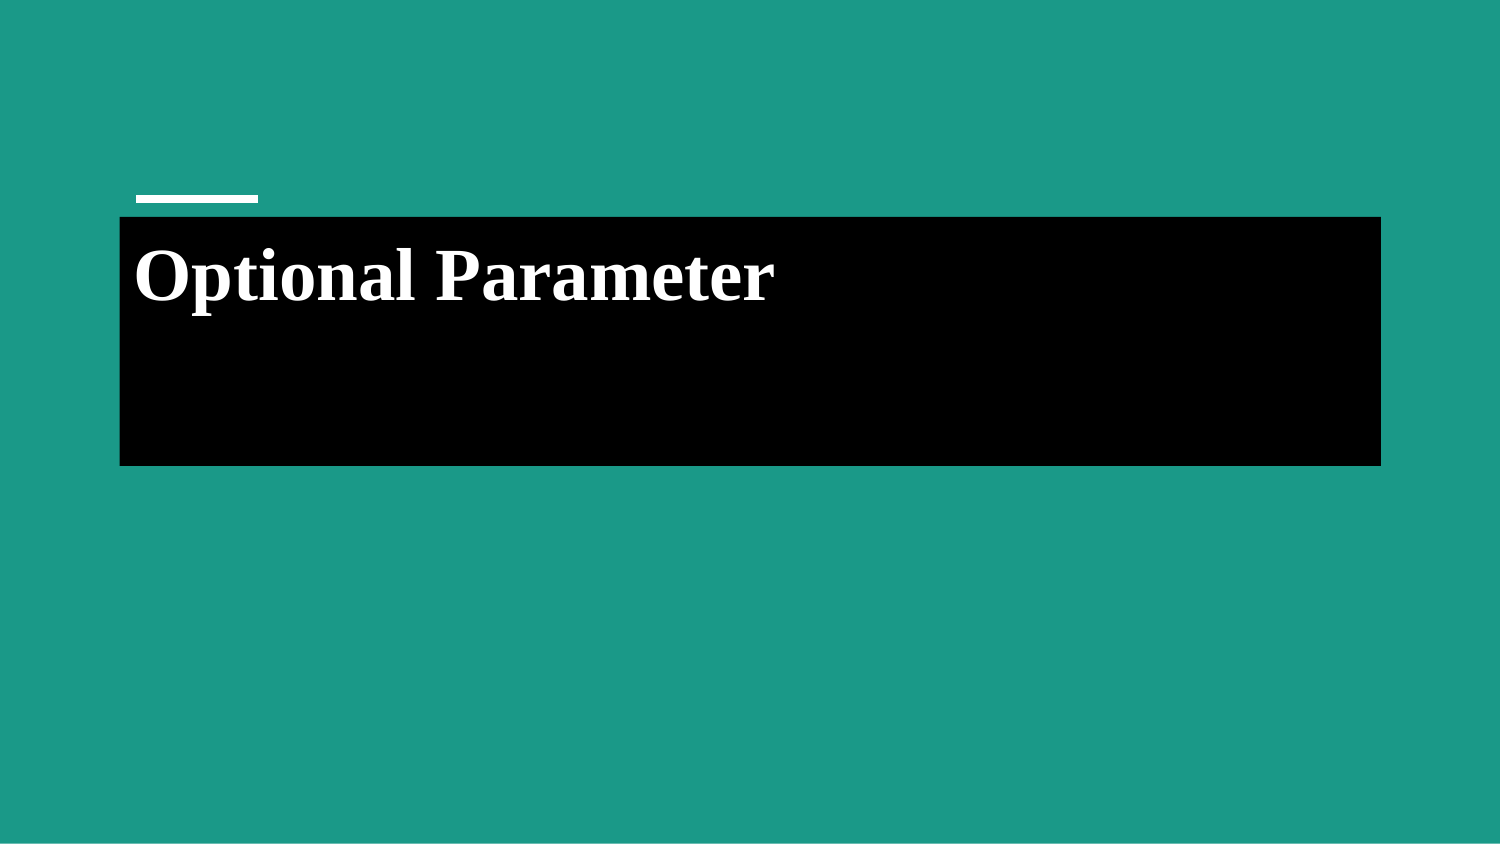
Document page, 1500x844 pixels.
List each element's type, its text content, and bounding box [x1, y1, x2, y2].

text_box [0, 0, 1500, 844]
text_box Optional Parameter [119, 216, 1381, 466]
